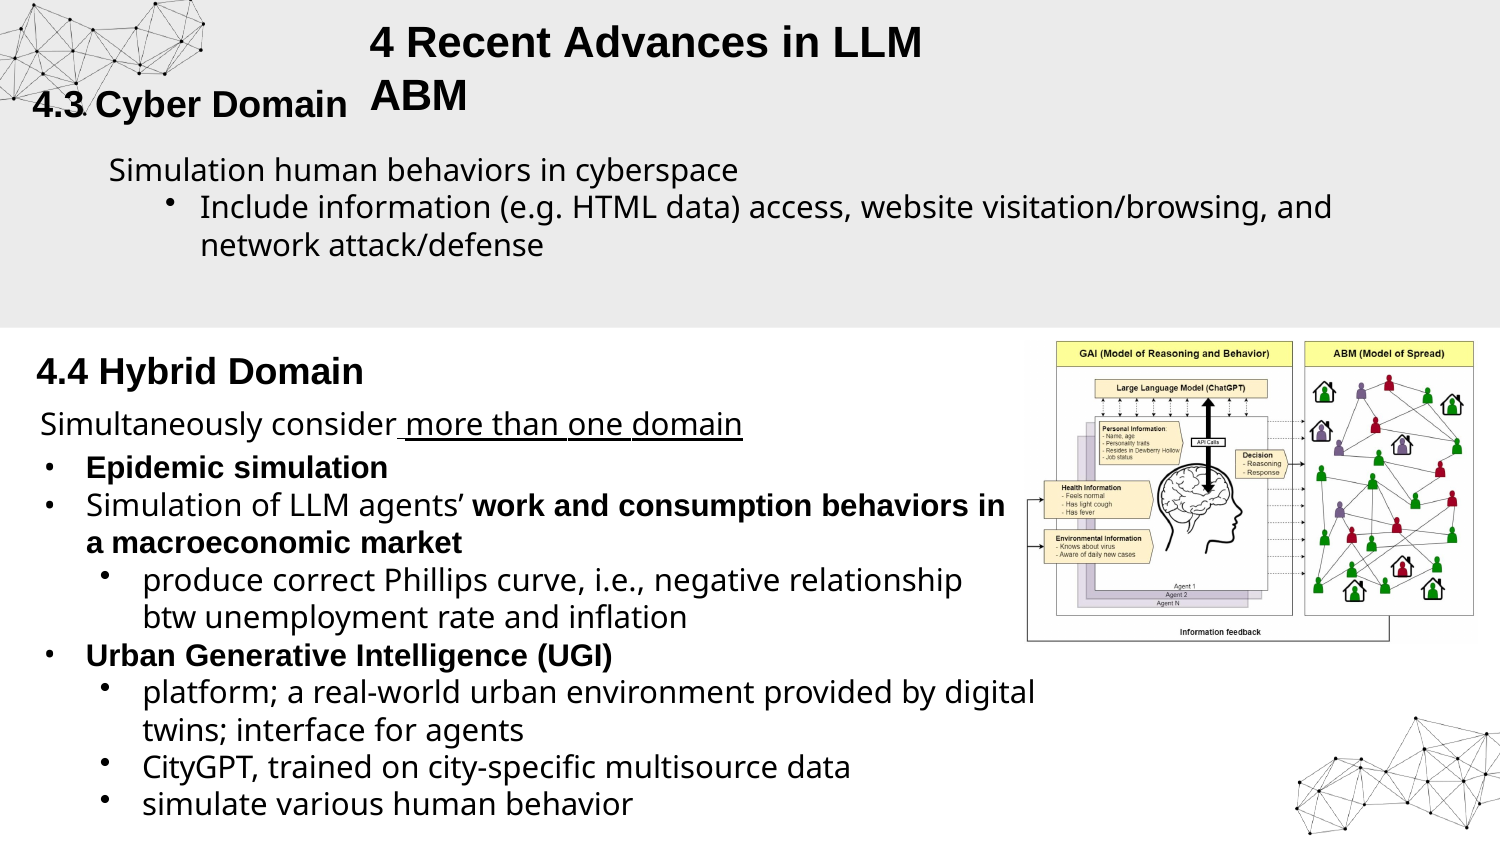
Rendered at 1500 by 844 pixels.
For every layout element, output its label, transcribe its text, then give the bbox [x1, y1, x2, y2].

text_box 4.3 Cyber Domain Simulation human behaviors in cyberspace Include information (e.g. HTML data) access, website visitation/browsing, and network attack/defense 4.4 Hybrid Domain Simultaneously consider more than one domain Epidemic simulation Simulation of LLM agents’ work and consumption behaviors in a macroeconomic market produce correct Phillips curve, i.e., negative relationship btw unemployment rate and inflation Urban Generative Intelligence (UGI) platform; a real-world urban environment provided by digital twins; interface for agents CityGPT, trained on city-specific multisource data simulate various human behavior [31, 336, 1390, 823]
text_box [0, 0, 1500, 329]
picture [1024, 340, 1479, 644]
picture [1294, 716, 1500, 836]
